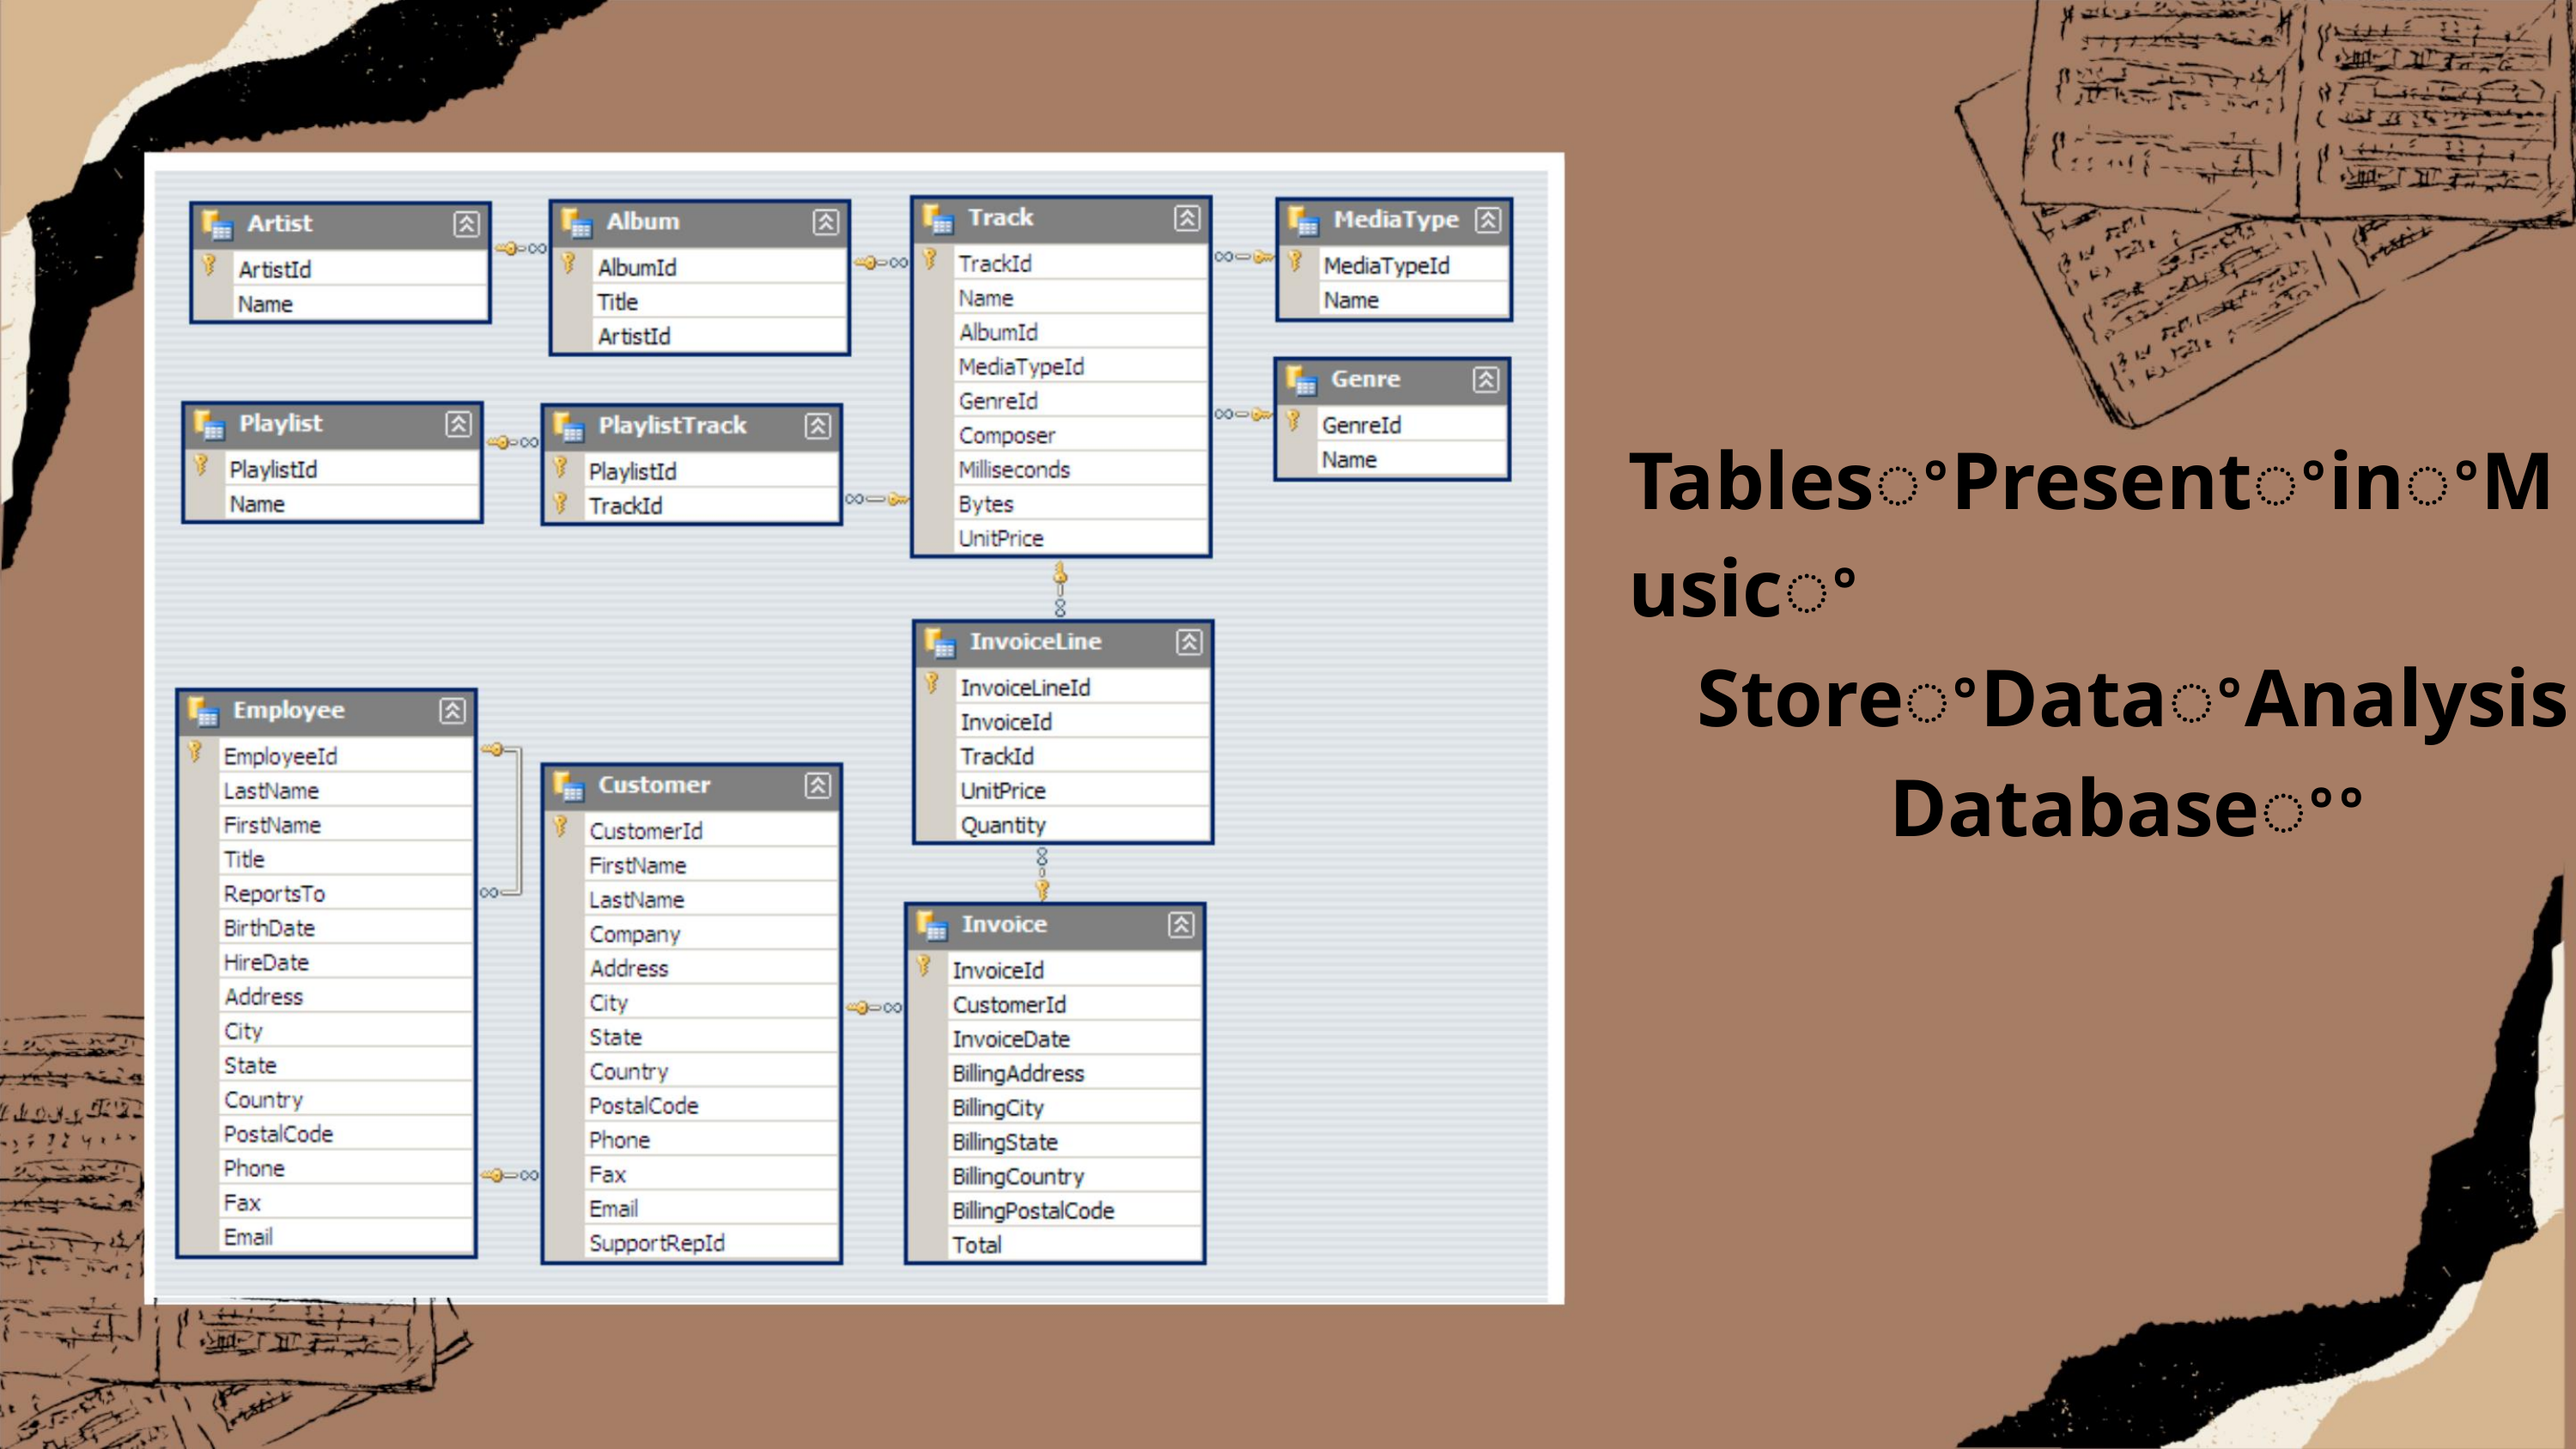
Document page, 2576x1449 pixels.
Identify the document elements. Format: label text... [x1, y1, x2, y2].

text_box [0, 0, 2576, 1449]
text_box TablesꢀPresentꢀinꢀMusicꢀ StoreꢀDataꢀAnalysis Databaseꢀꢀ [1628, 418, 2576, 852]
